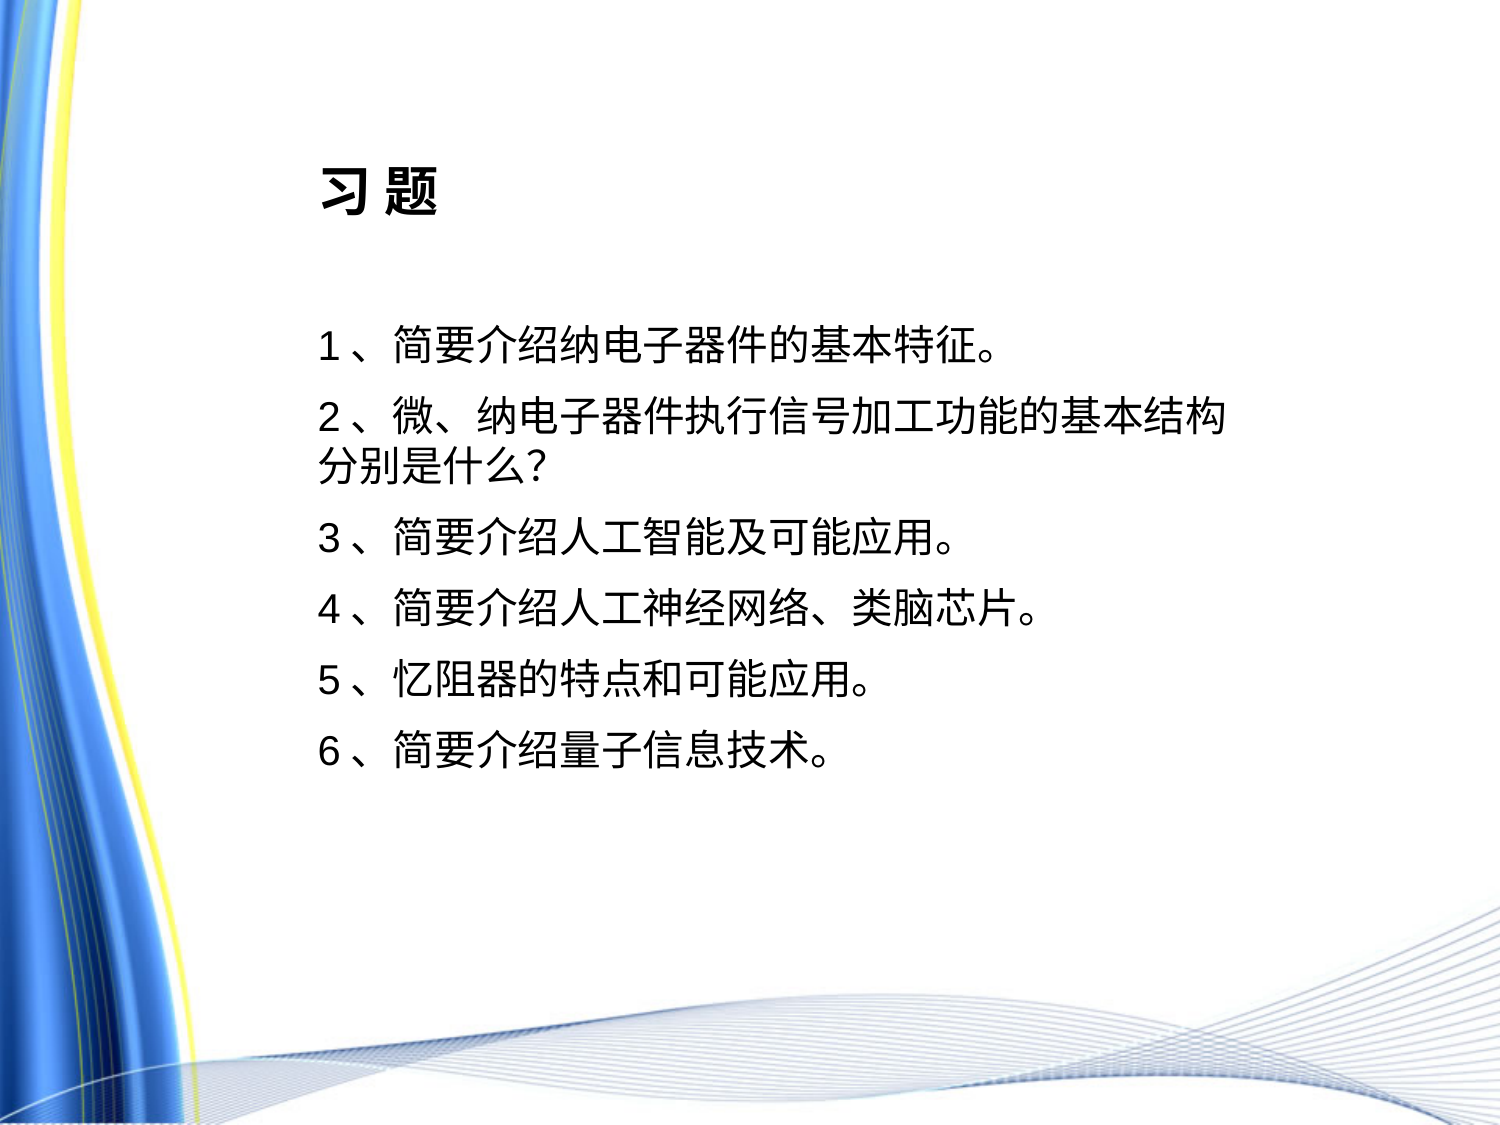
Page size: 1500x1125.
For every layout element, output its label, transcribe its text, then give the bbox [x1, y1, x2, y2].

picture [0, 0, 1500, 1125]
list 习 题 1、简要介绍纳电子器件的基本特征。 2、微、纳电子器件执行信号加工功能的基本结构分别是什么？ 3、简要介绍人工智能及可能应用。 4、简要介绍人工神经网络、类脑芯片。 5、忆阻器的特点和可能应用。 6、简要介绍量子信息技术。 [300, 148, 1286, 892]
